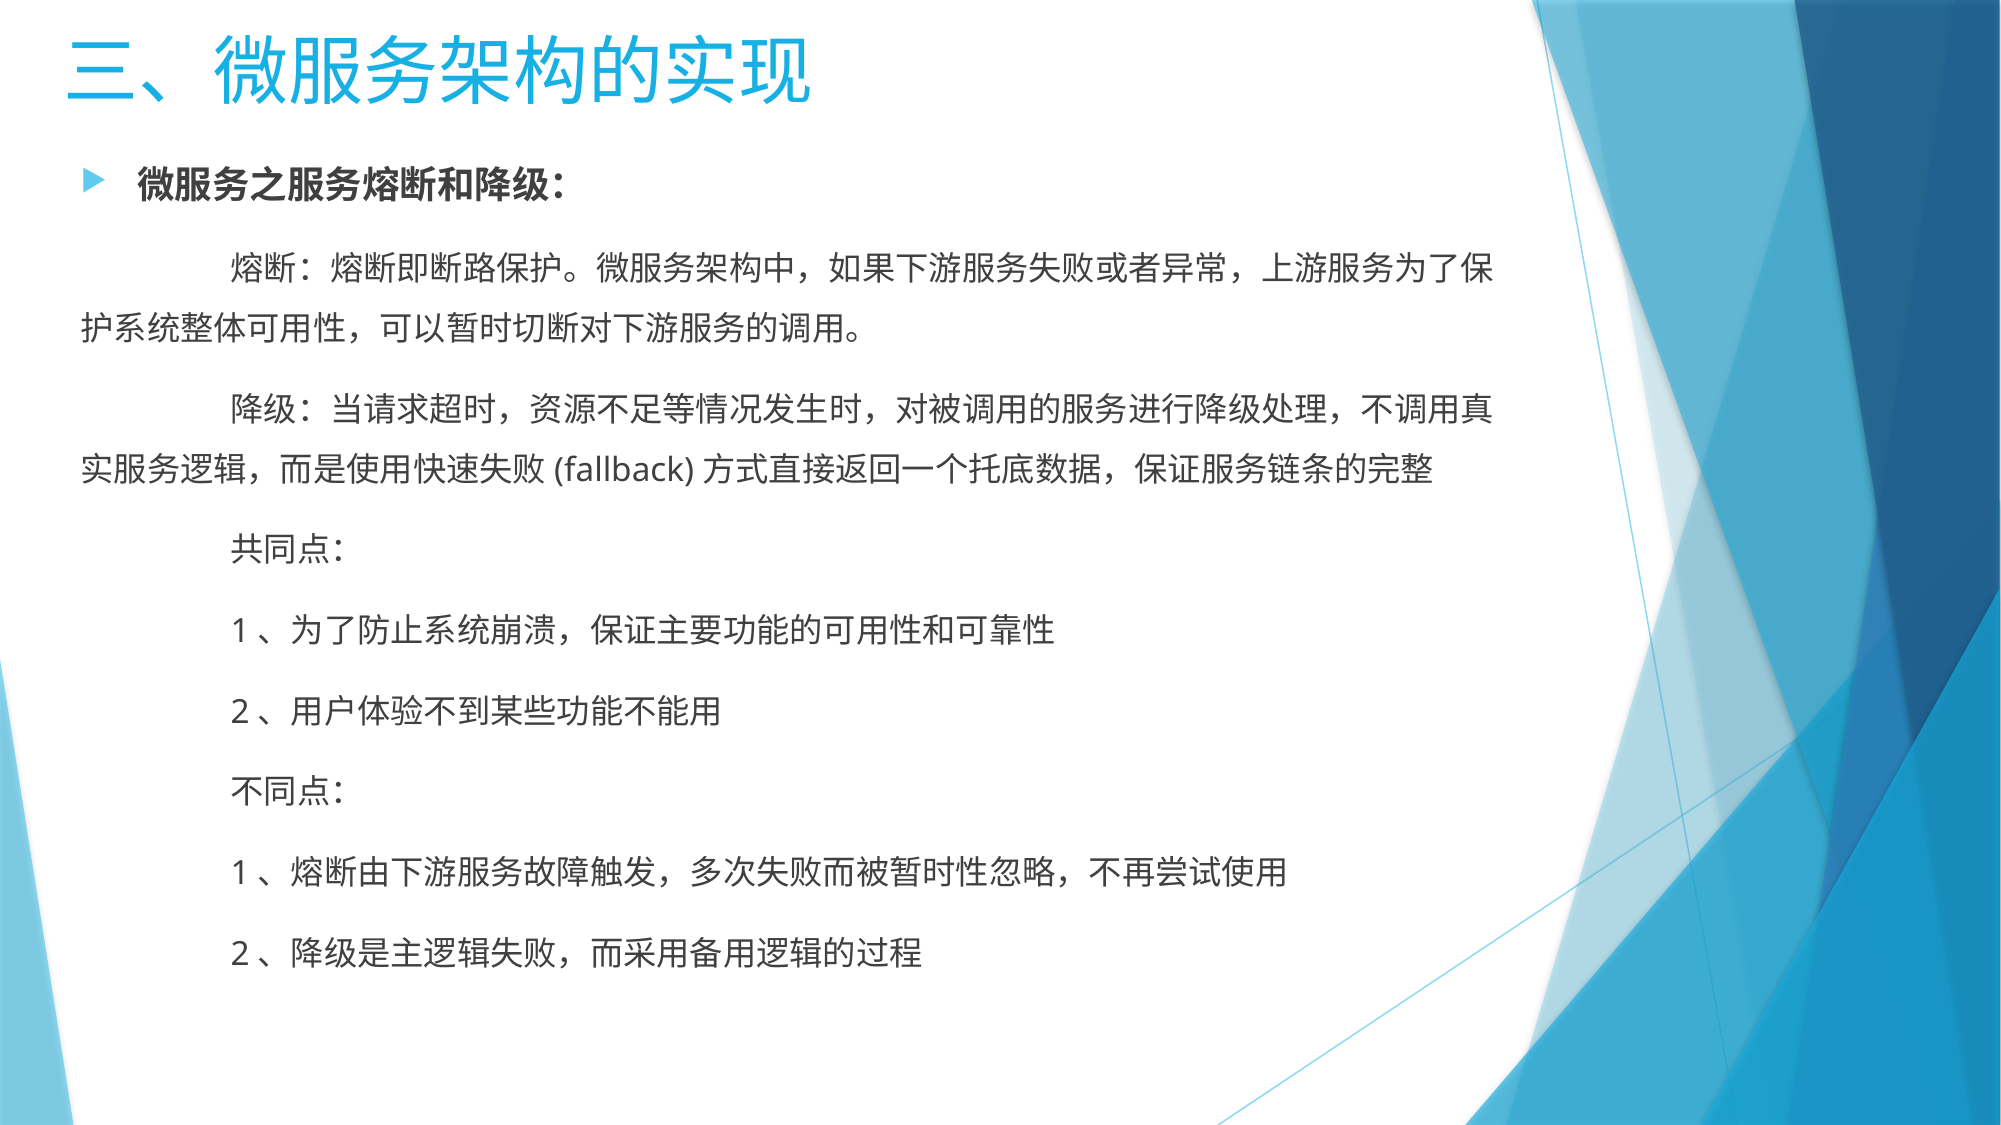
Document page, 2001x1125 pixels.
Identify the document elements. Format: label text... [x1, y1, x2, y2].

text_box 三、微服务架构的实现 [48, 16, 1459, 233]
list 微服务之服务熔断和降级： 熔断：熔断即断路保护。微服务架构中，如果下游服务失败或者异常，上游服务为了保护系统整体可用性，可以暂时切断对下游服务的调用。 降级：当请求超时，资源不足等情况发生时，对被调用的服务进行降级处理，不调用真实服务逻辑，而是使用快速失败(fallback)方式直接返回一个托底数据，保证服务链条的完整 共同点： 1、为了防止系统崩溃，保证主要功能的可用性和可靠性 2、用户体验不到某些功能不能用 不同点： 1、熔断由下游服务故障触发，多次失败而被暂时性忽略，不再尝试使用 2、降级是主逻辑失败，而采用备用逻辑的过程 [65, 154, 1517, 1068]
